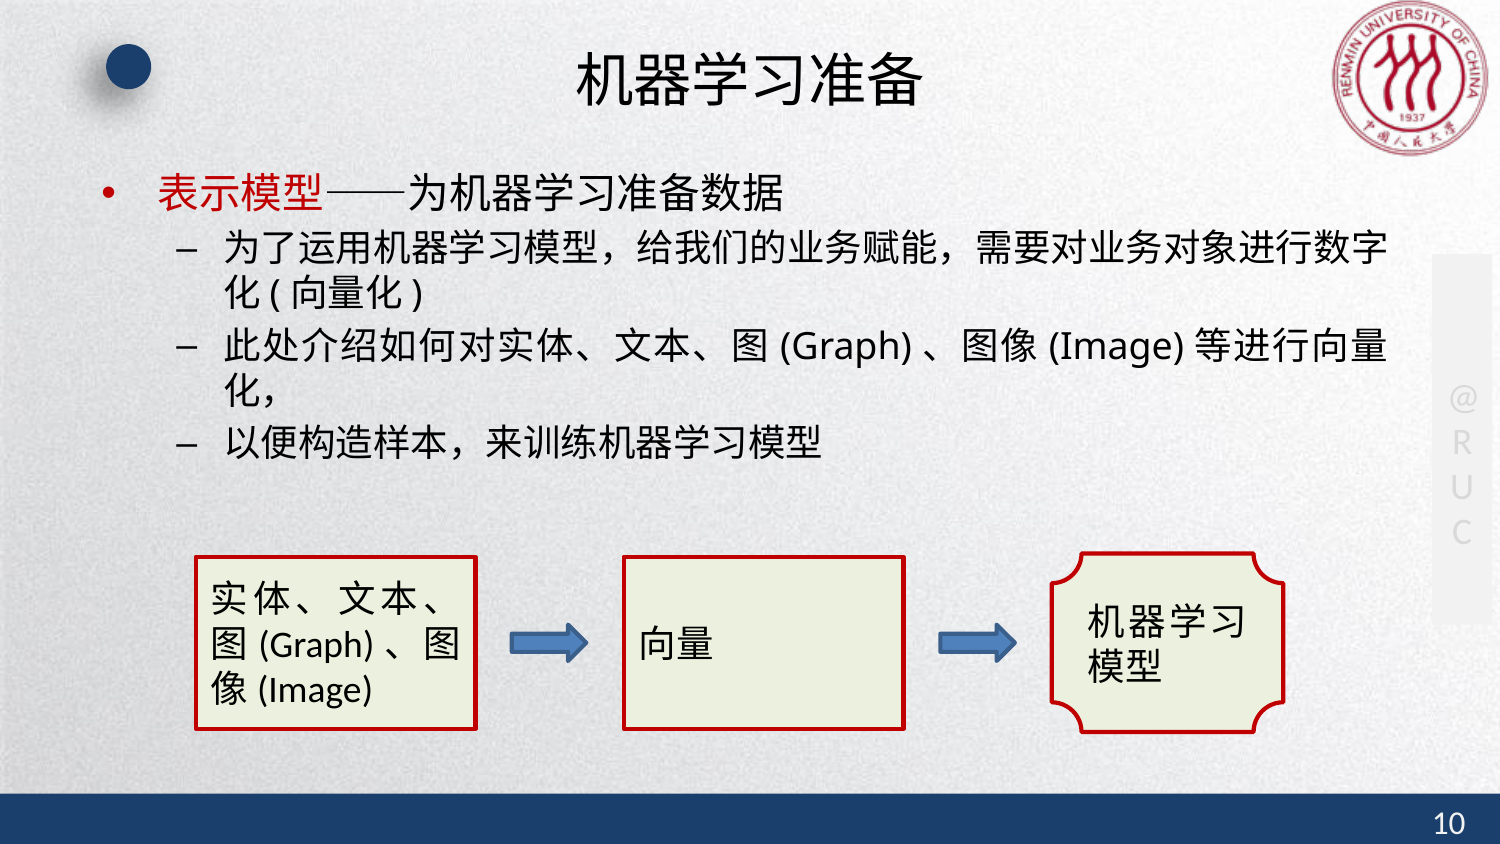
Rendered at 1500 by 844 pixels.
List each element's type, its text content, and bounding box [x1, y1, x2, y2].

title 机器学习准备 [243, 33, 1257, 122]
text_box 表示模型——为机器学习准备数据 为了运用机器学习模型，给我们的业务赋能，需要对业务对象进行数字化(向量化) 此处介绍如何对实体、文本、图(Graph)、图像(Image)等进行向量化， 以便构造样本，来训练机器学习模型 [86, 159, 1404, 779]
picture [0, 0, 1500, 793]
text_box [509, 622, 589, 663]
text_box [938, 622, 1017, 663]
text_box 实体、文本、图(Graph)、图像(Image) [194, 555, 478, 731]
text_box 向量 [622, 555, 906, 731]
text_box 机器学习模型 [1049, 551, 1286, 735]
